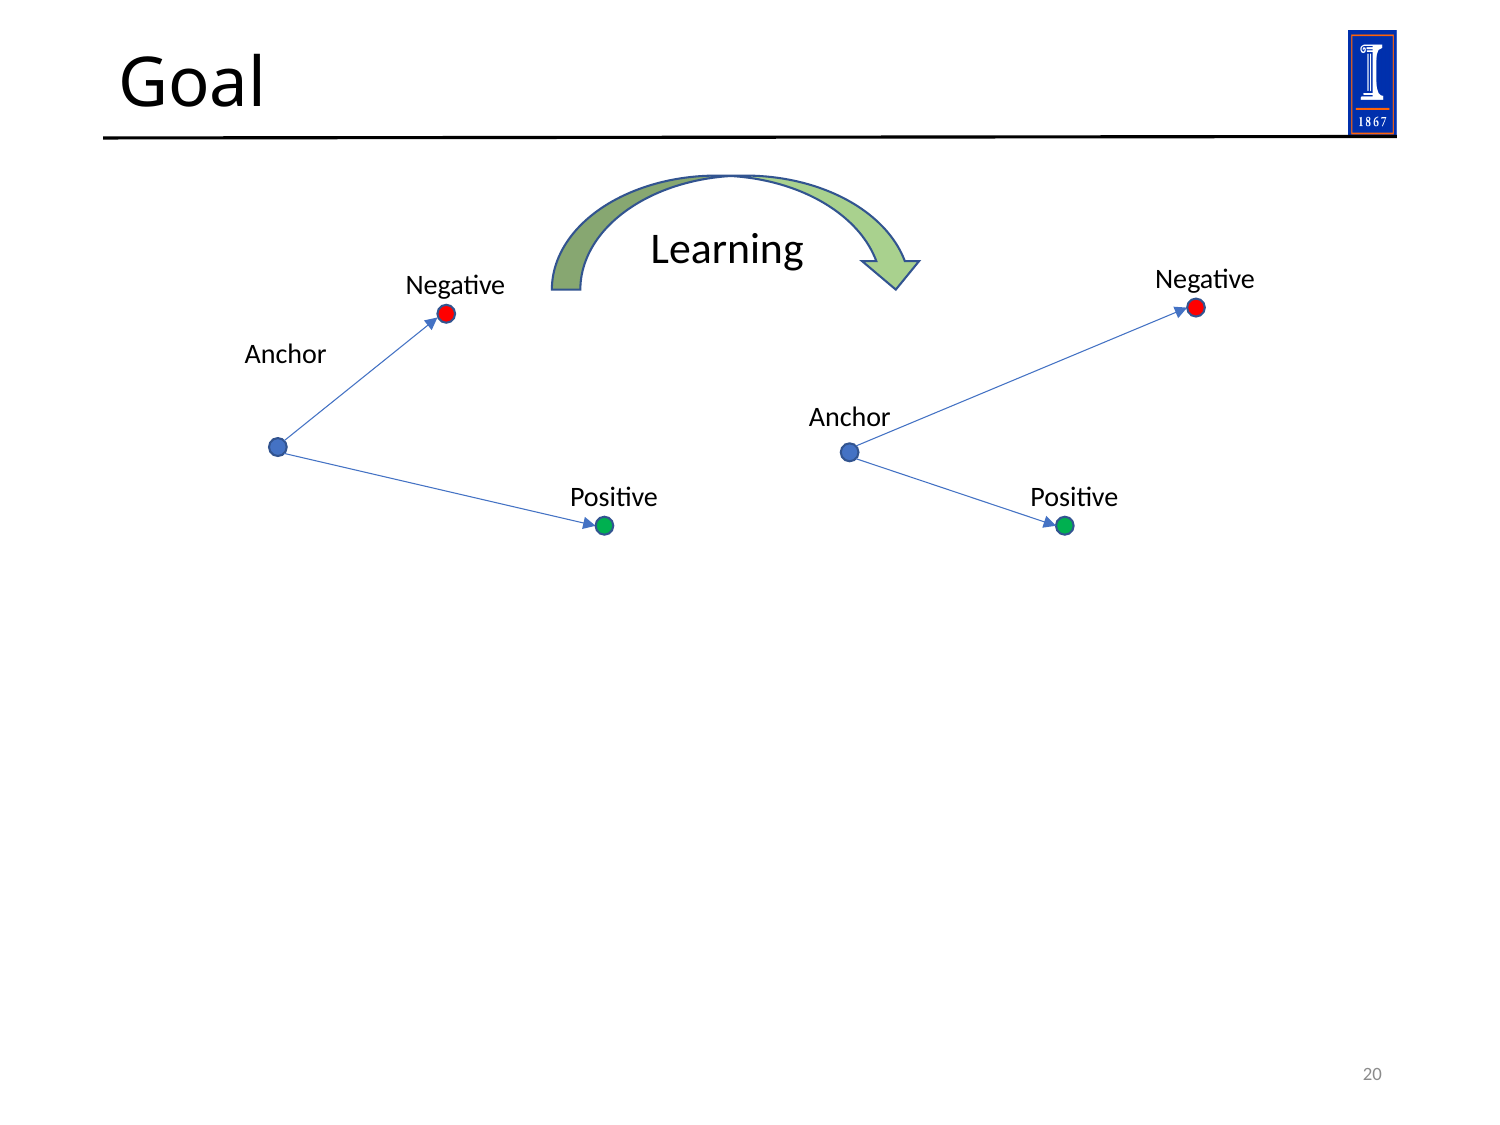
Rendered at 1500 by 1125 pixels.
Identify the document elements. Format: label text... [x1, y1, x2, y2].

text_box [594, 520, 615, 536]
slide_number 20 [1059, 1042, 1397, 1103]
text_box [267, 437, 288, 458]
text_box Positive [1056, 471, 1141, 520]
text_box Positive [596, 471, 684, 520]
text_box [284, 317, 438, 441]
text_box Negative [1140, 252, 1280, 302]
text_box Learning [604, 212, 850, 281]
text_box [1055, 520, 1075, 536]
text_box [550, 174, 922, 292]
text_box [839, 442, 860, 463]
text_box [284, 453, 596, 526]
title Goal [103, 30, 1397, 138]
text_box Anchor [794, 391, 855, 440]
text_box Anchor [229, 327, 284, 377]
text_box Negative [390, 258, 524, 308]
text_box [855, 458, 1056, 526]
text_box [1186, 302, 1206, 318]
text_box [436, 308, 457, 324]
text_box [855, 307, 1188, 446]
